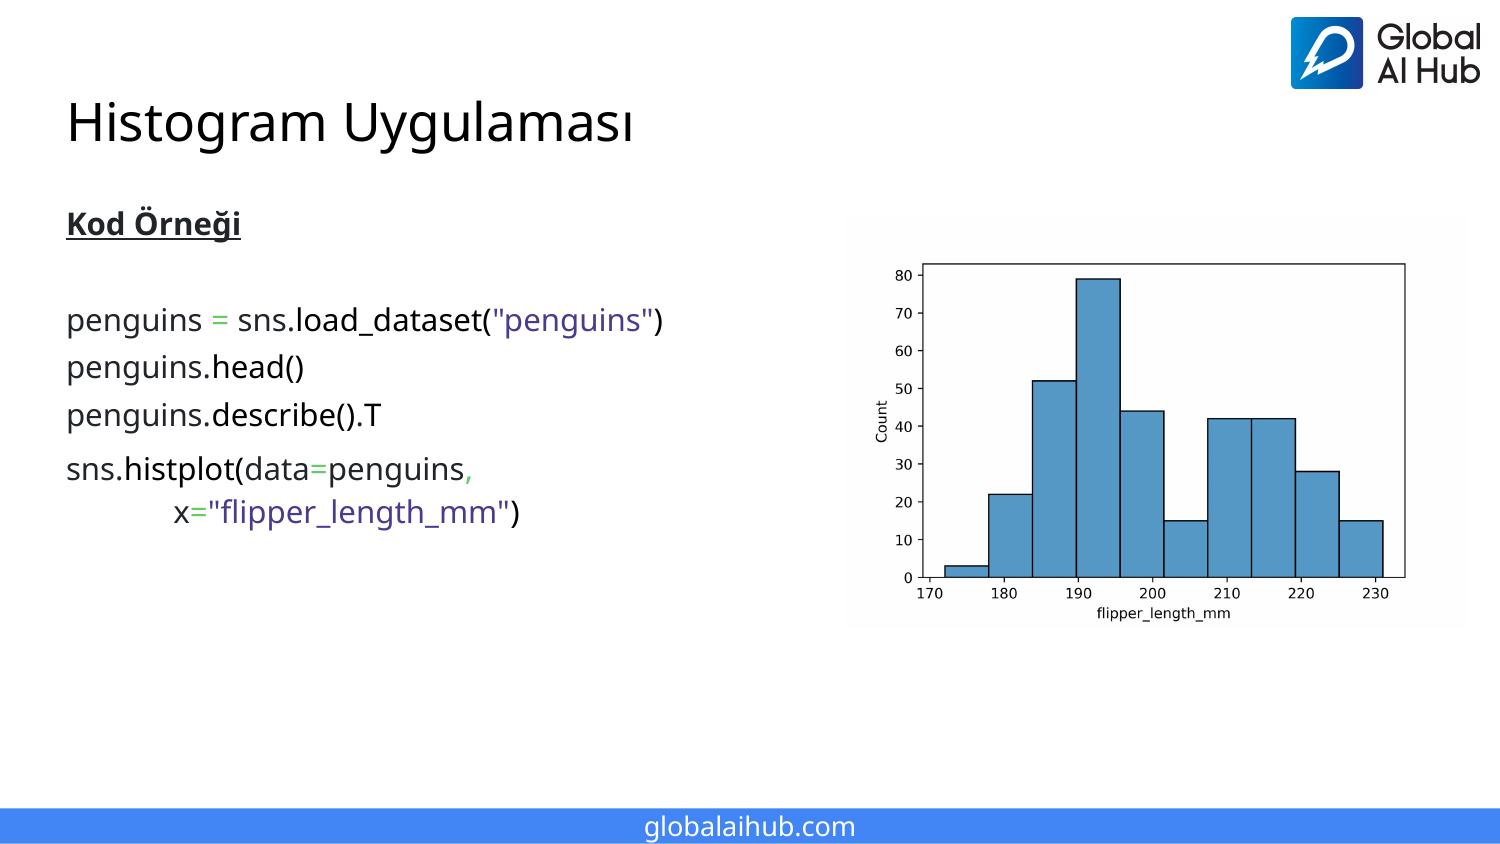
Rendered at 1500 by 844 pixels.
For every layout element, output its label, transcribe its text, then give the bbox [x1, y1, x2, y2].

picture [845, 214, 1467, 630]
list Kod Örneği penguins = sns.load_dataset("penguins") penguins.head() penguins.describe().T sns.histplot(data=penguins, x="flipper_length_mm") [51, 189, 834, 750]
title Histogram Uygulaması [51, 72, 1449, 167]
picture [1295, 17, 1480, 89]
